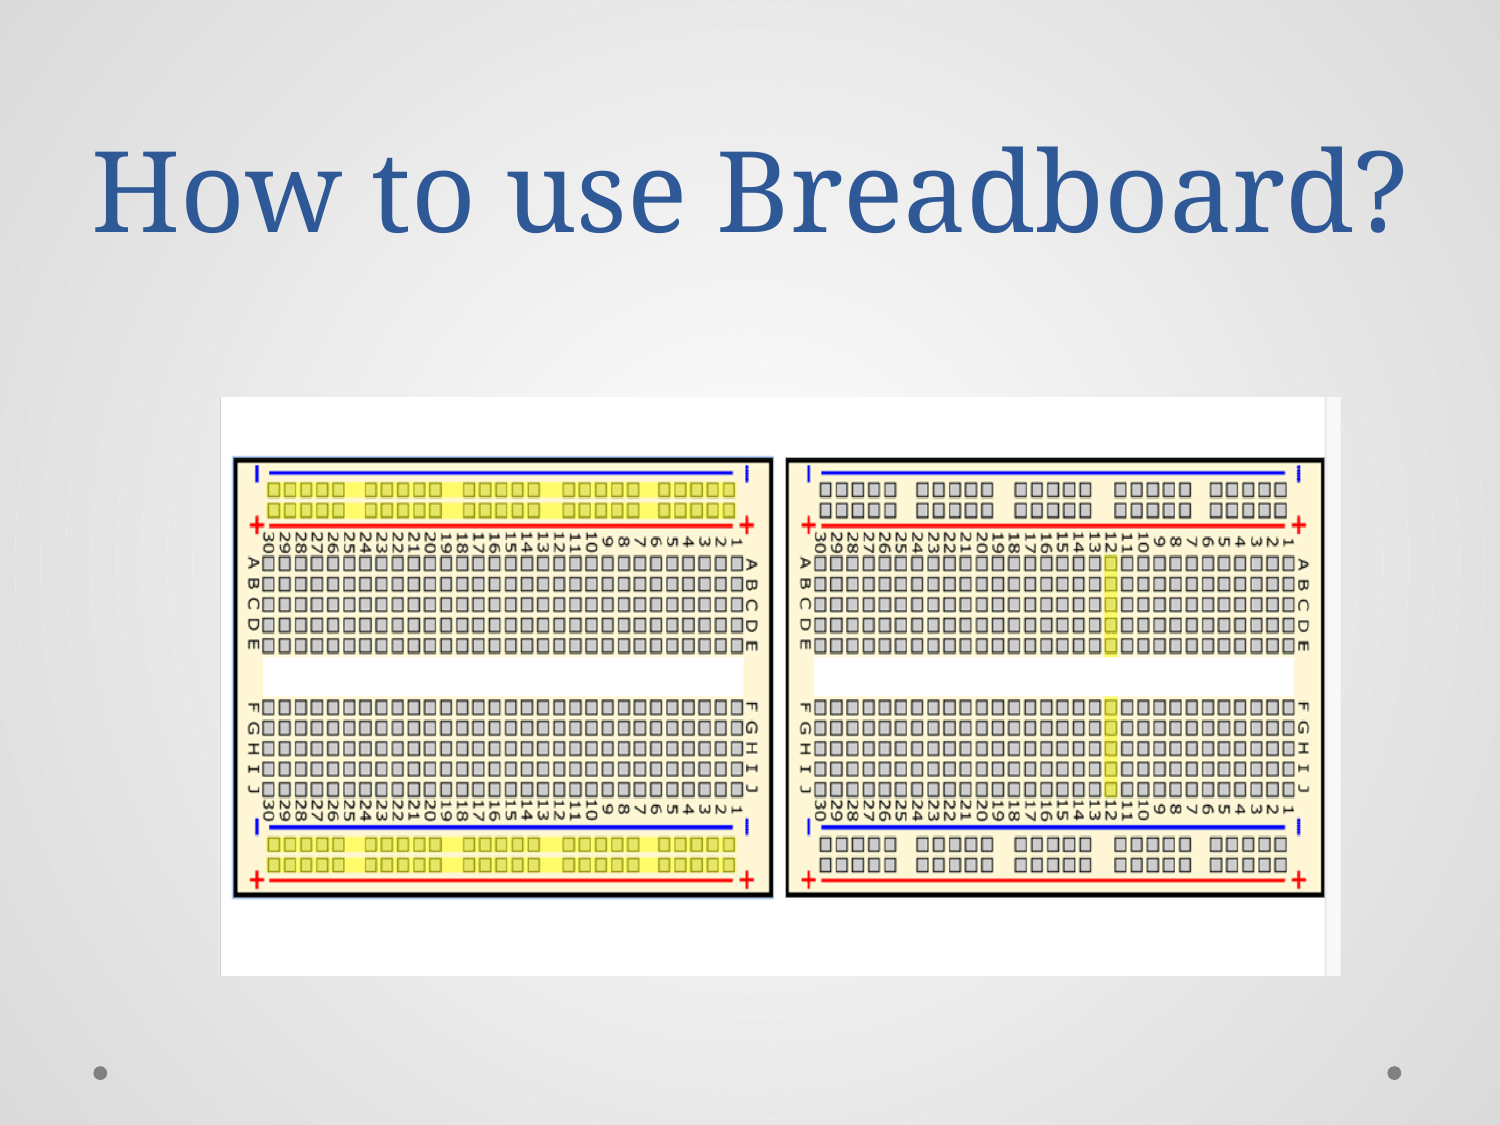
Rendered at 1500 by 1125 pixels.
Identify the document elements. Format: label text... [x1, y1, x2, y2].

title How to use Breadboard? [75, 0, 1425, 263]
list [218, 396, 1341, 977]
